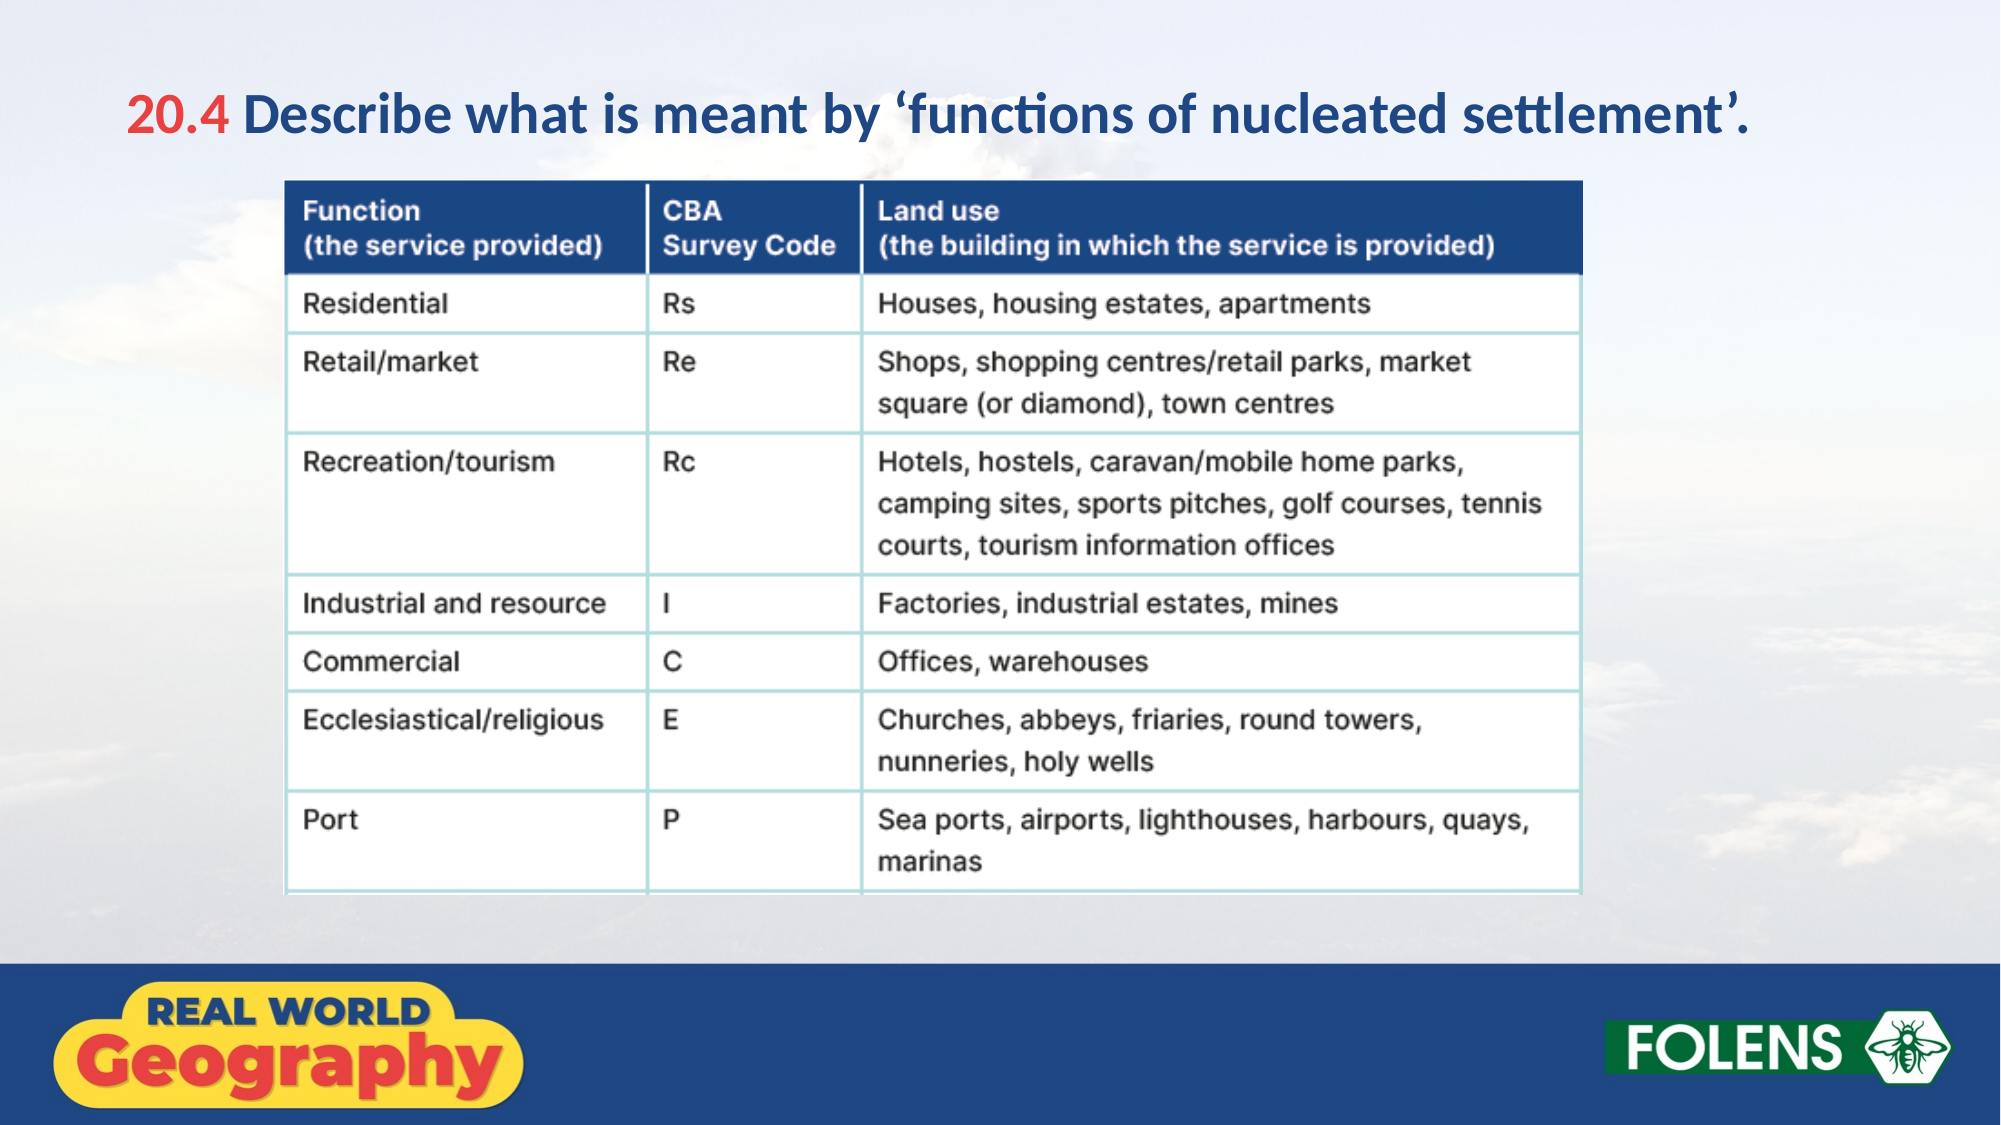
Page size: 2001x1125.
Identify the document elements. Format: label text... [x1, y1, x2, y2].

text_box 20.4 Describe what is meant by ‘functions of nucleated settlement’. [111, 67, 1812, 153]
picture [0, 0, 2001, 1125]
